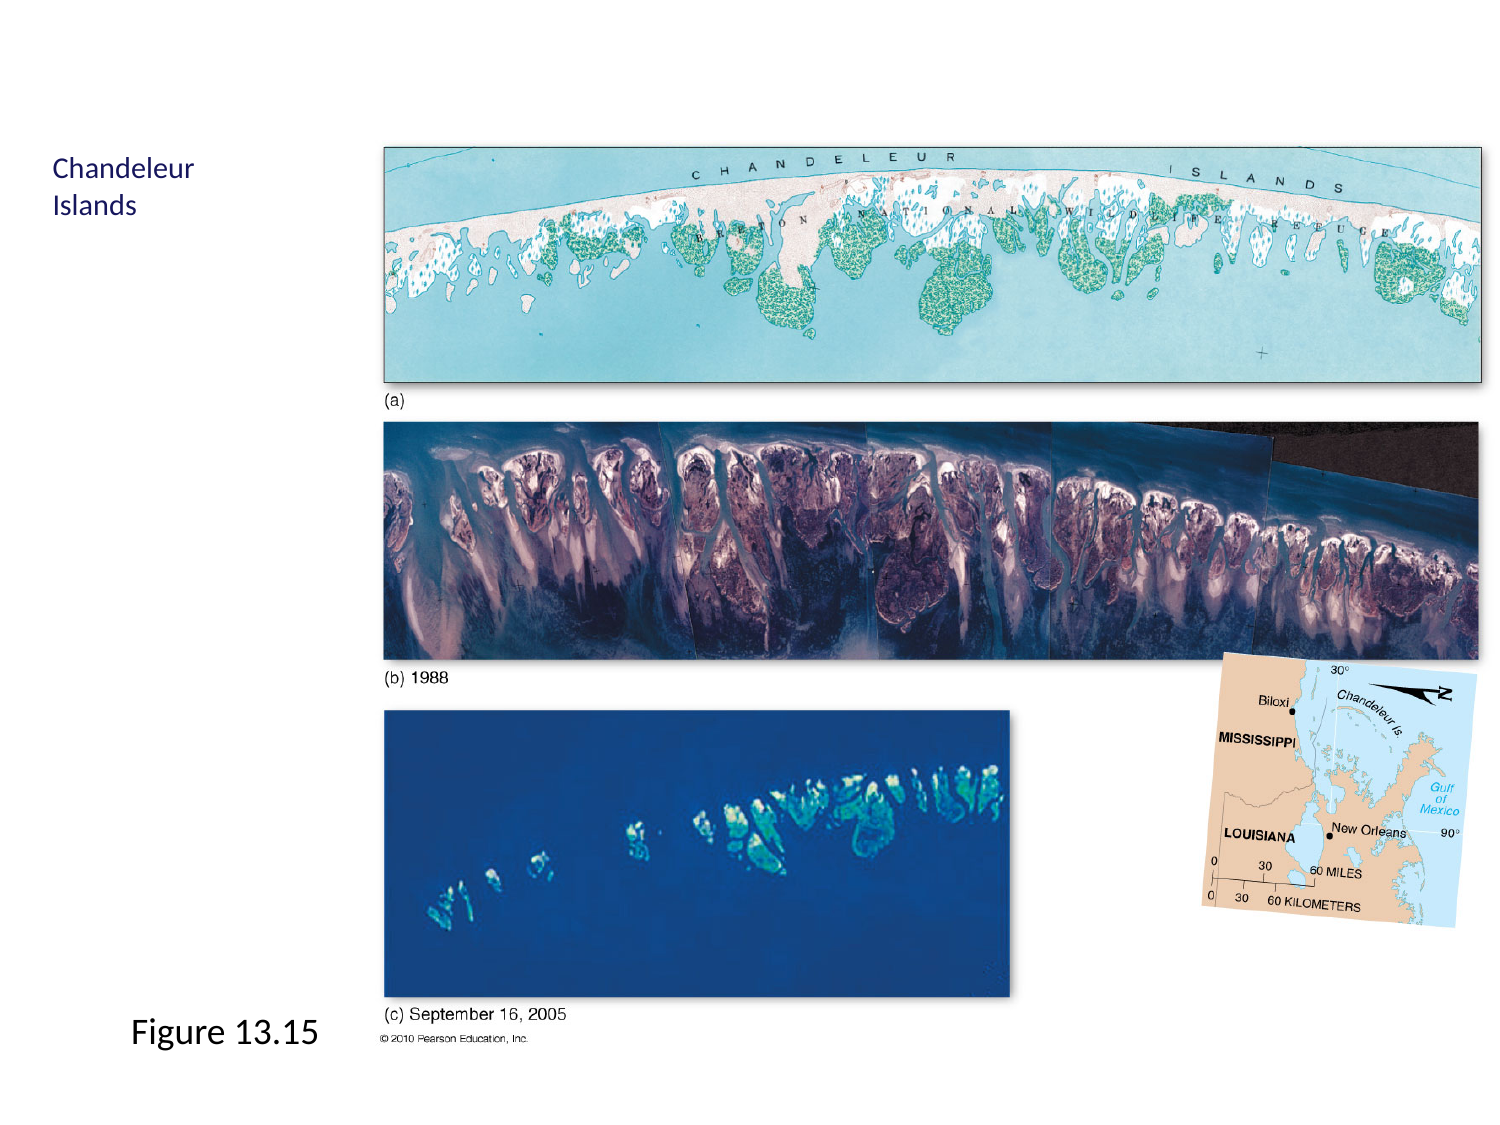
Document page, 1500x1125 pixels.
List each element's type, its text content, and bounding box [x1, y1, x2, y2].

picture [374, 140, 1500, 1052]
text_box Figure 13.15 [116, 999, 335, 1060]
title Chandeleur Islands [37, 140, 372, 266]
